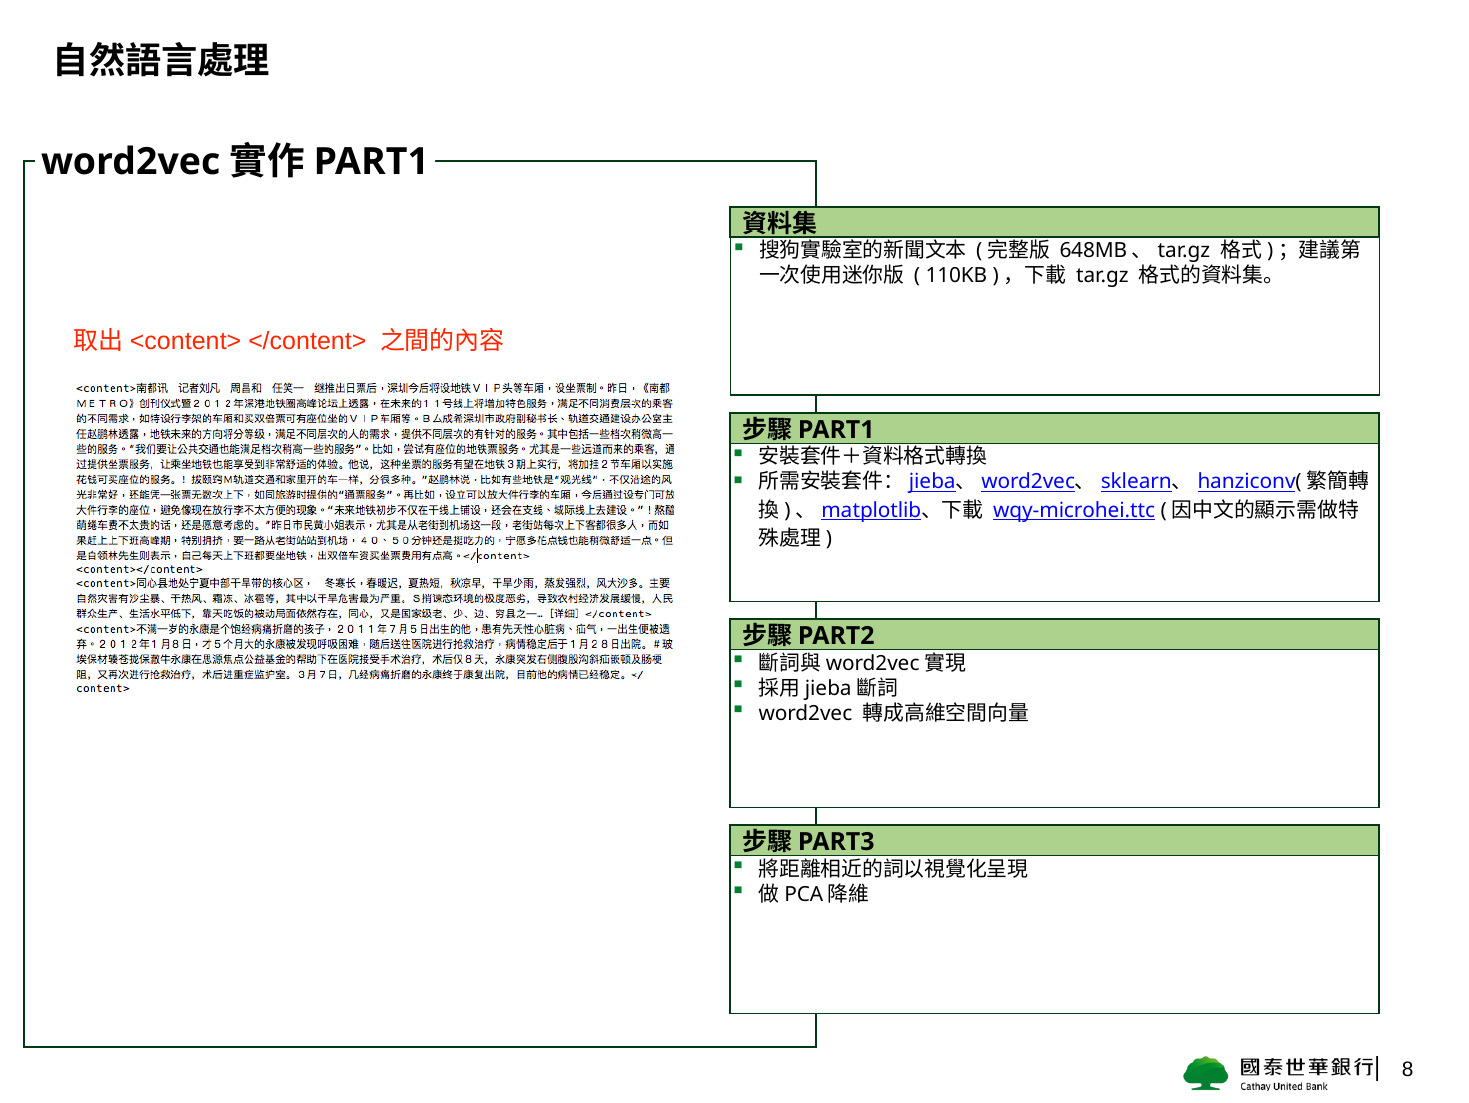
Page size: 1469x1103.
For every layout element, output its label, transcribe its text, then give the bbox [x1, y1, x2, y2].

title 自然語言處理 [19, 37, 1434, 89]
slide_number 8 [1401, 1056, 1424, 1080]
text_box 取出<content> </content> 之間的內容 [66, 316, 513, 362]
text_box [729, 192, 1380, 398]
text_box word2vec實作PART1 [35, 130, 436, 188]
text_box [729, 604, 1380, 808]
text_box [729, 398, 1380, 602]
picture [73, 382, 674, 695]
text_box [24, 161, 817, 1048]
picture [1183, 1056, 1373, 1091]
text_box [729, 810, 1380, 1014]
